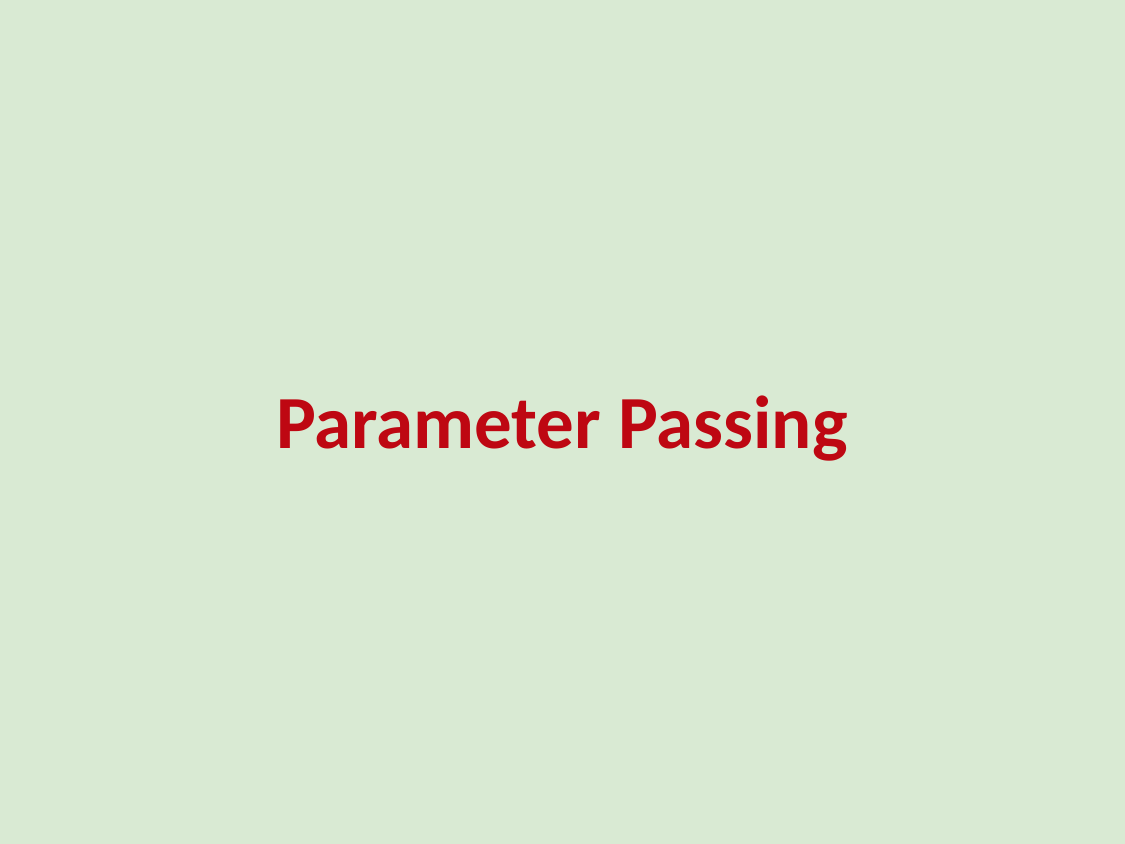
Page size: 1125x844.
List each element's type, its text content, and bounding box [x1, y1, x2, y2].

title Parameter Passing [114, 369, 1011, 475]
